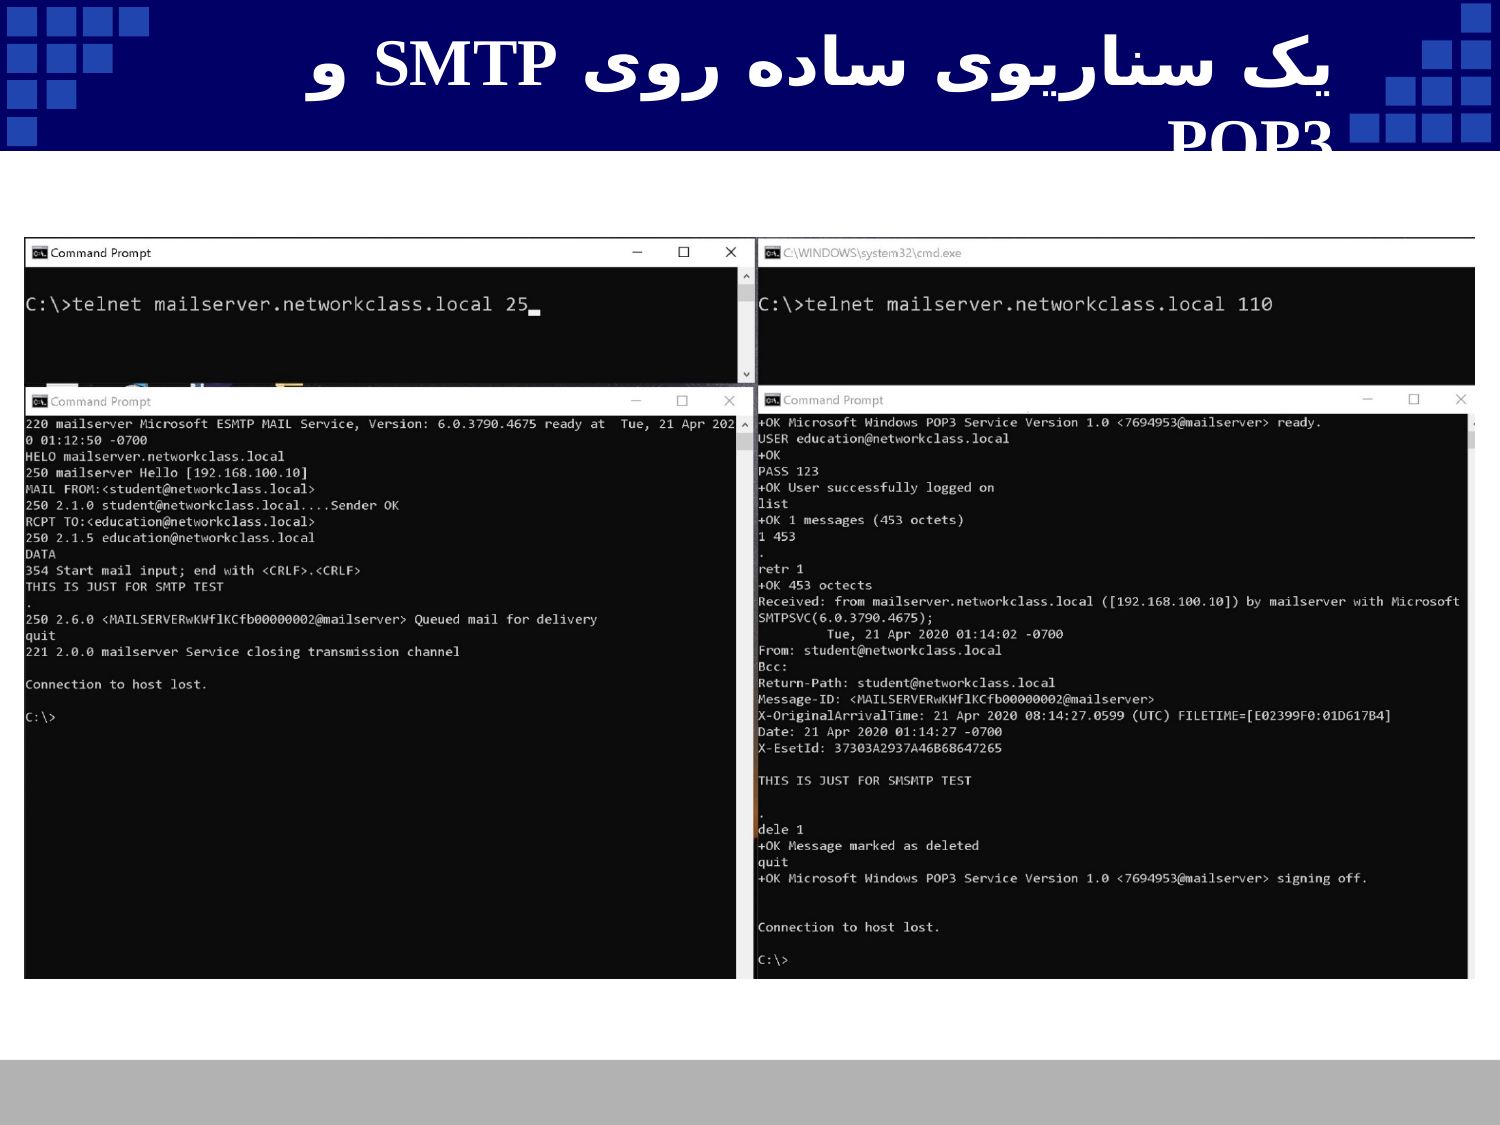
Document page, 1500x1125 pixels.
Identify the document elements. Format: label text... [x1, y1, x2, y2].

title یک سناریوی ساده روی SMTP و POP3 [137, 52, 1351, 145]
text_box [0, 1059, 1500, 1125]
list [24, 237, 1476, 979]
